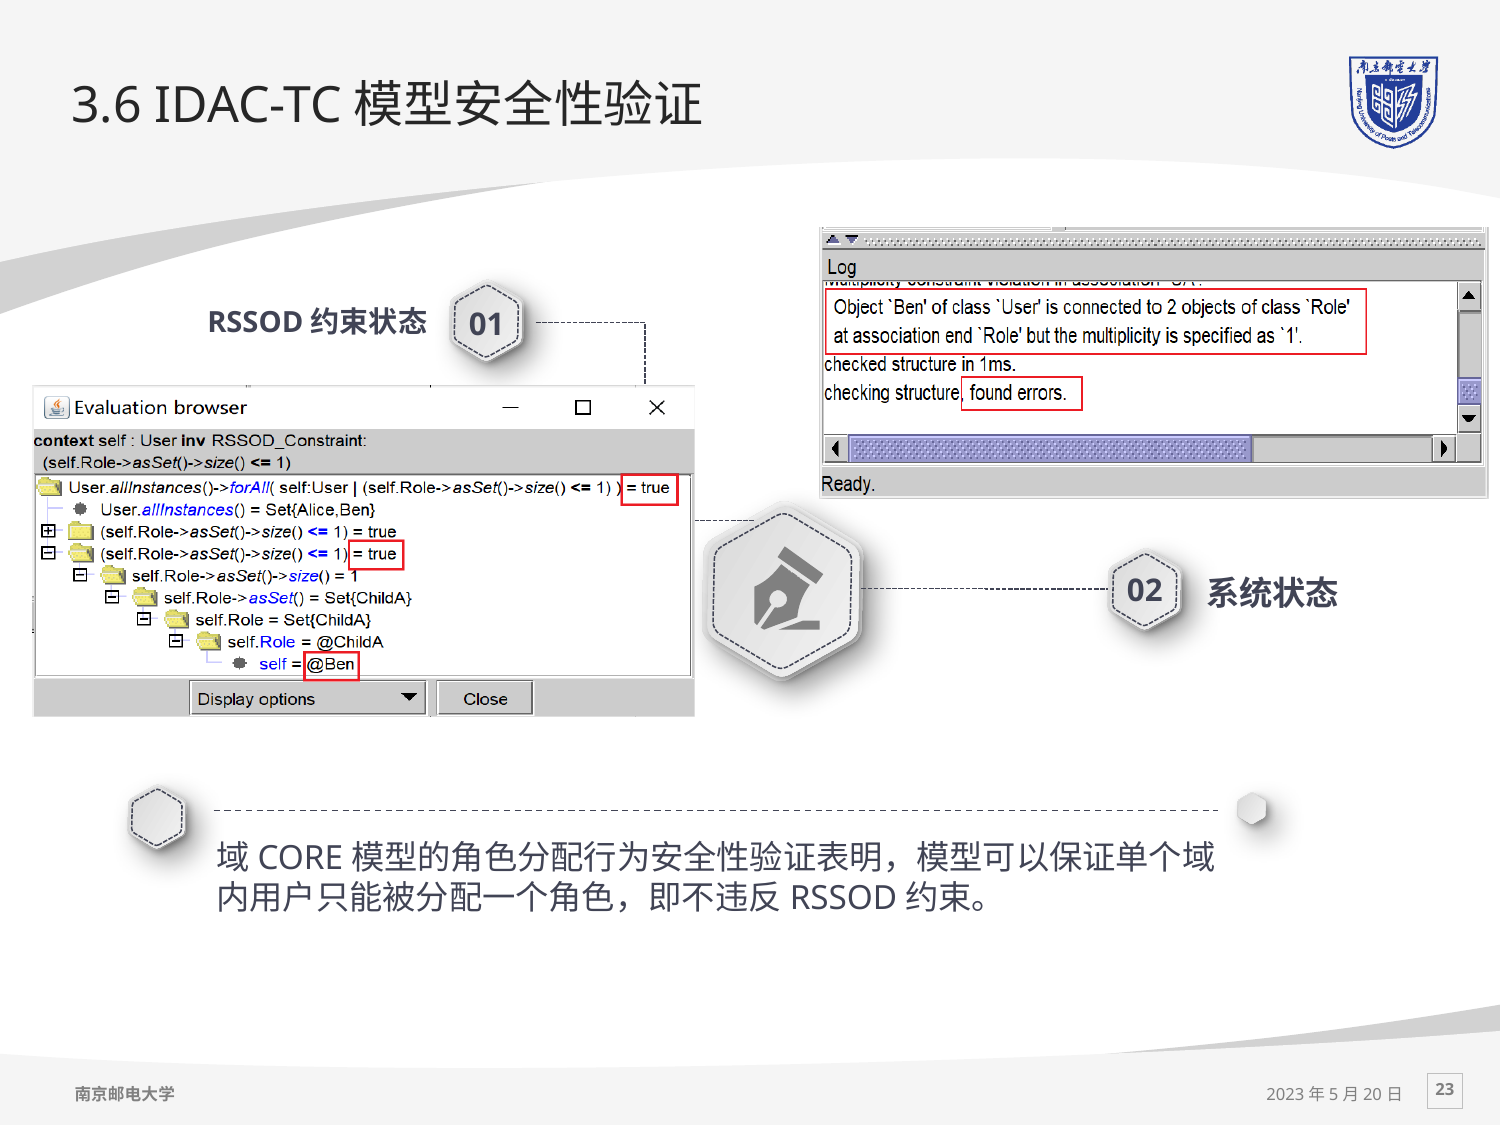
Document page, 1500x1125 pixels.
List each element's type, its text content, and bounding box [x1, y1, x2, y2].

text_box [699, 510, 872, 672]
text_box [1235, 794, 1268, 824]
title 3.6 IDAC-TC模型安全性验证 [59, 60, 1410, 149]
picture [819, 226, 1490, 499]
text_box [124, 788, 190, 847]
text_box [445, 283, 529, 359]
picture [1343, 52, 1444, 152]
text_box RSSOD约束状态 [196, 298, 440, 345]
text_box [535, 322, 755, 521]
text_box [1103, 552, 1187, 628]
picture [32, 385, 695, 717]
text_box 域CORE模型的角色分配行为安全性验证表明，模型可以保证单个域内用户只能被分配一个角色，即不违反RSSOD约束。 [201, 828, 1253, 924]
text_box 系统状态 [1194, 566, 1386, 618]
